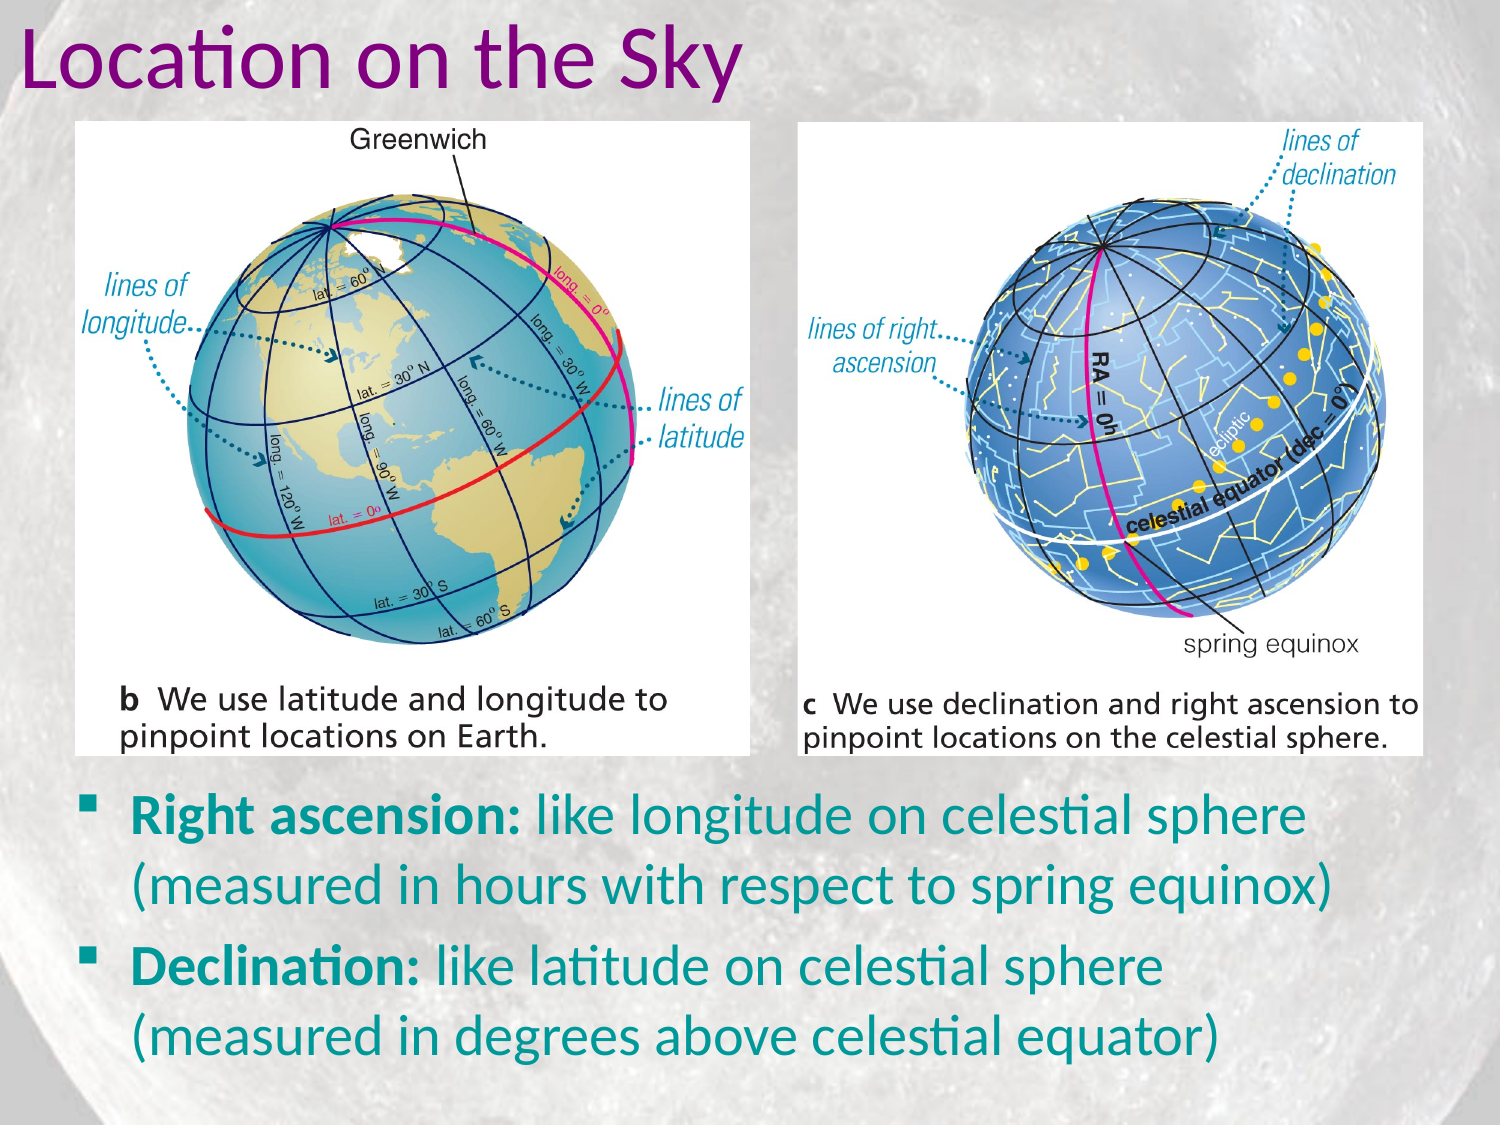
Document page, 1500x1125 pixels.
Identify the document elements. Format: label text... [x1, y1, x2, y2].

title Location on the Sky [4, 19, 1005, 207]
text_box Right ascension: like longitude on celestial sphere (measured in hours with respect to spring equinox) Declination: like latitude on celestial sphere (measured in degrees above celestial equator) [59, 768, 1410, 1061]
picture [0, 0, 1500, 1125]
